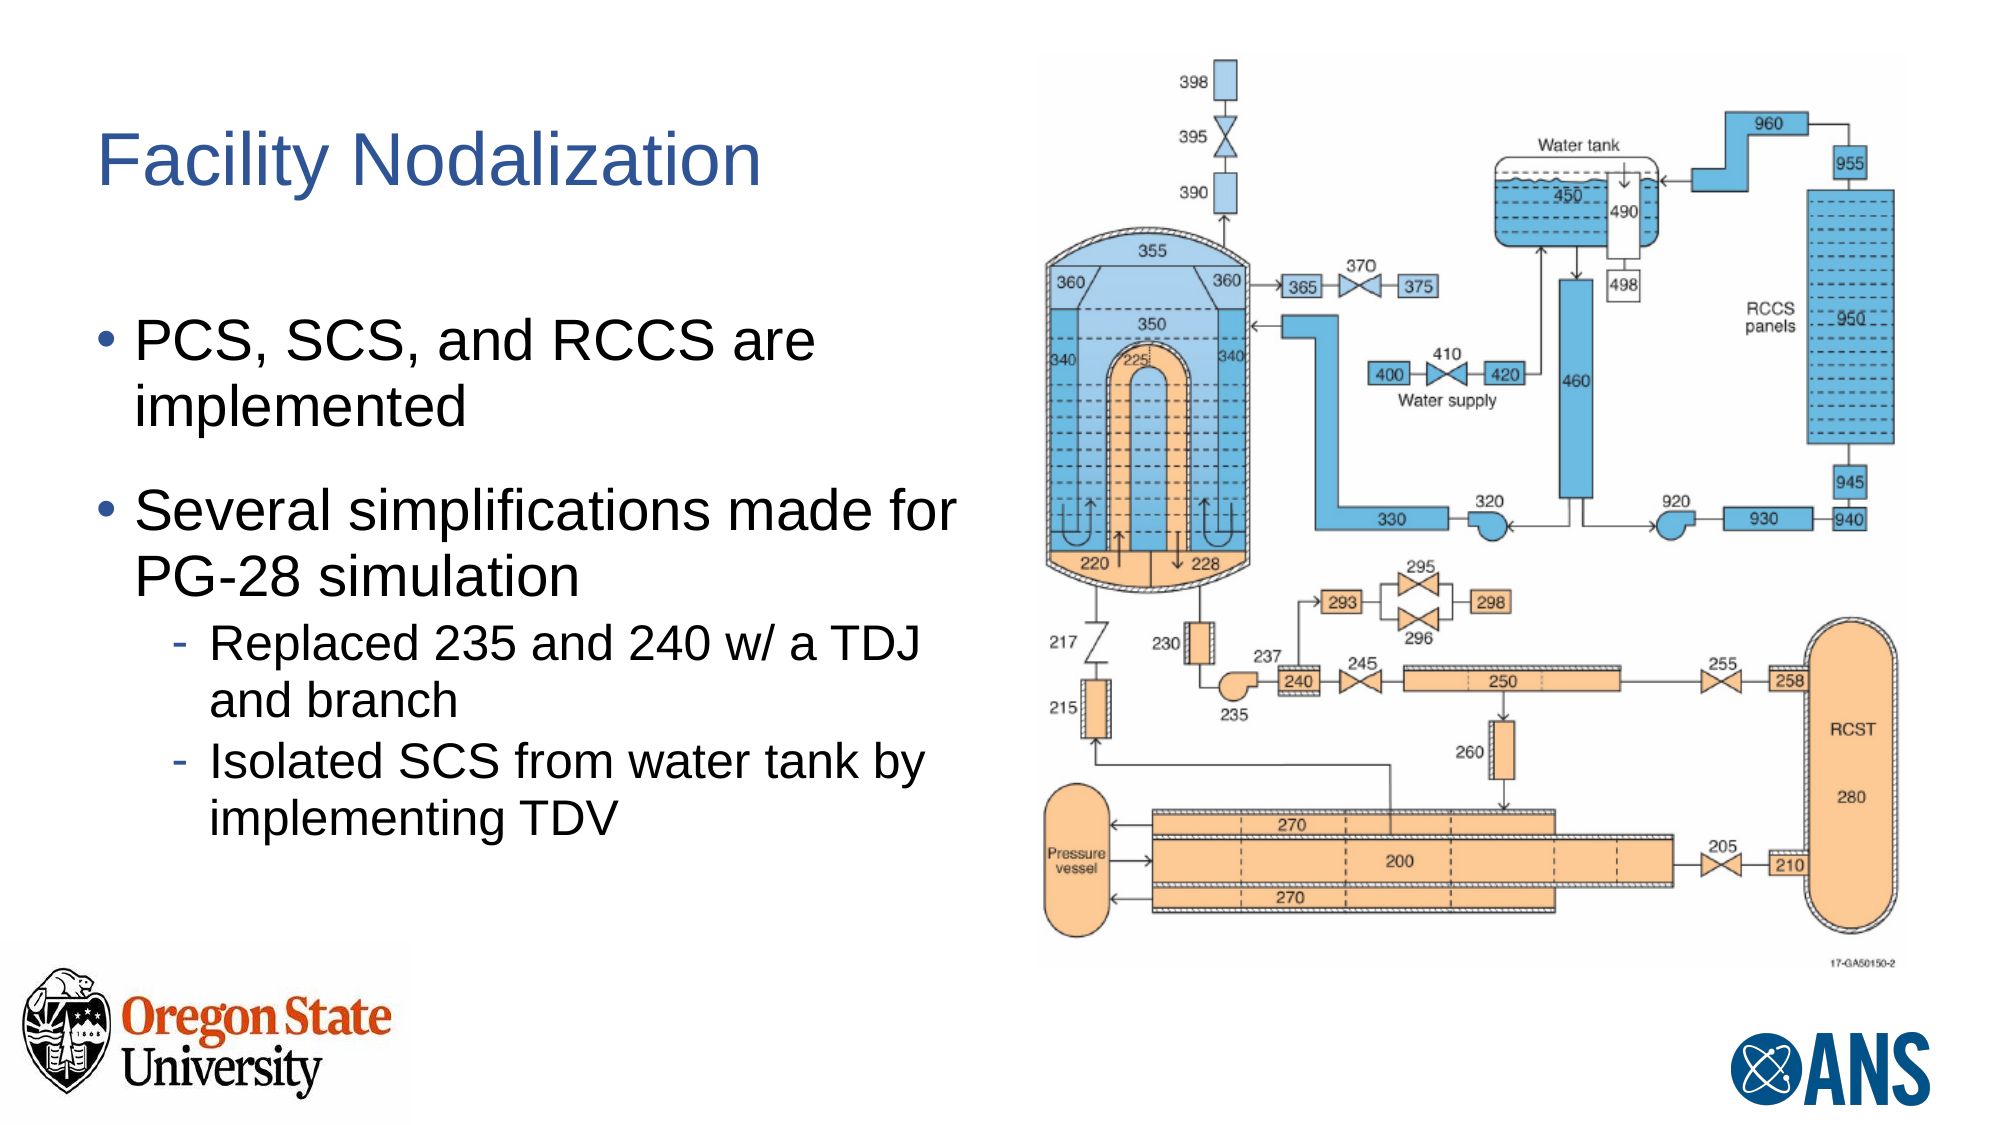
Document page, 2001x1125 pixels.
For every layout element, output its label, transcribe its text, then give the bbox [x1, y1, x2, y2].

picture [0, 940, 411, 1125]
list PCS, SCS, and RCCS are implemented Several simplifications made for PG-28 simulation Replaced 235 and 240 w/ a TDJ and branch Isolated SCS from water tank by implementing TDV [81, 299, 1000, 1014]
picture [1731, 1032, 1930, 1106]
title Facility Nodalization [81, 51, 1032, 269]
picture [1032, 51, 1935, 969]
